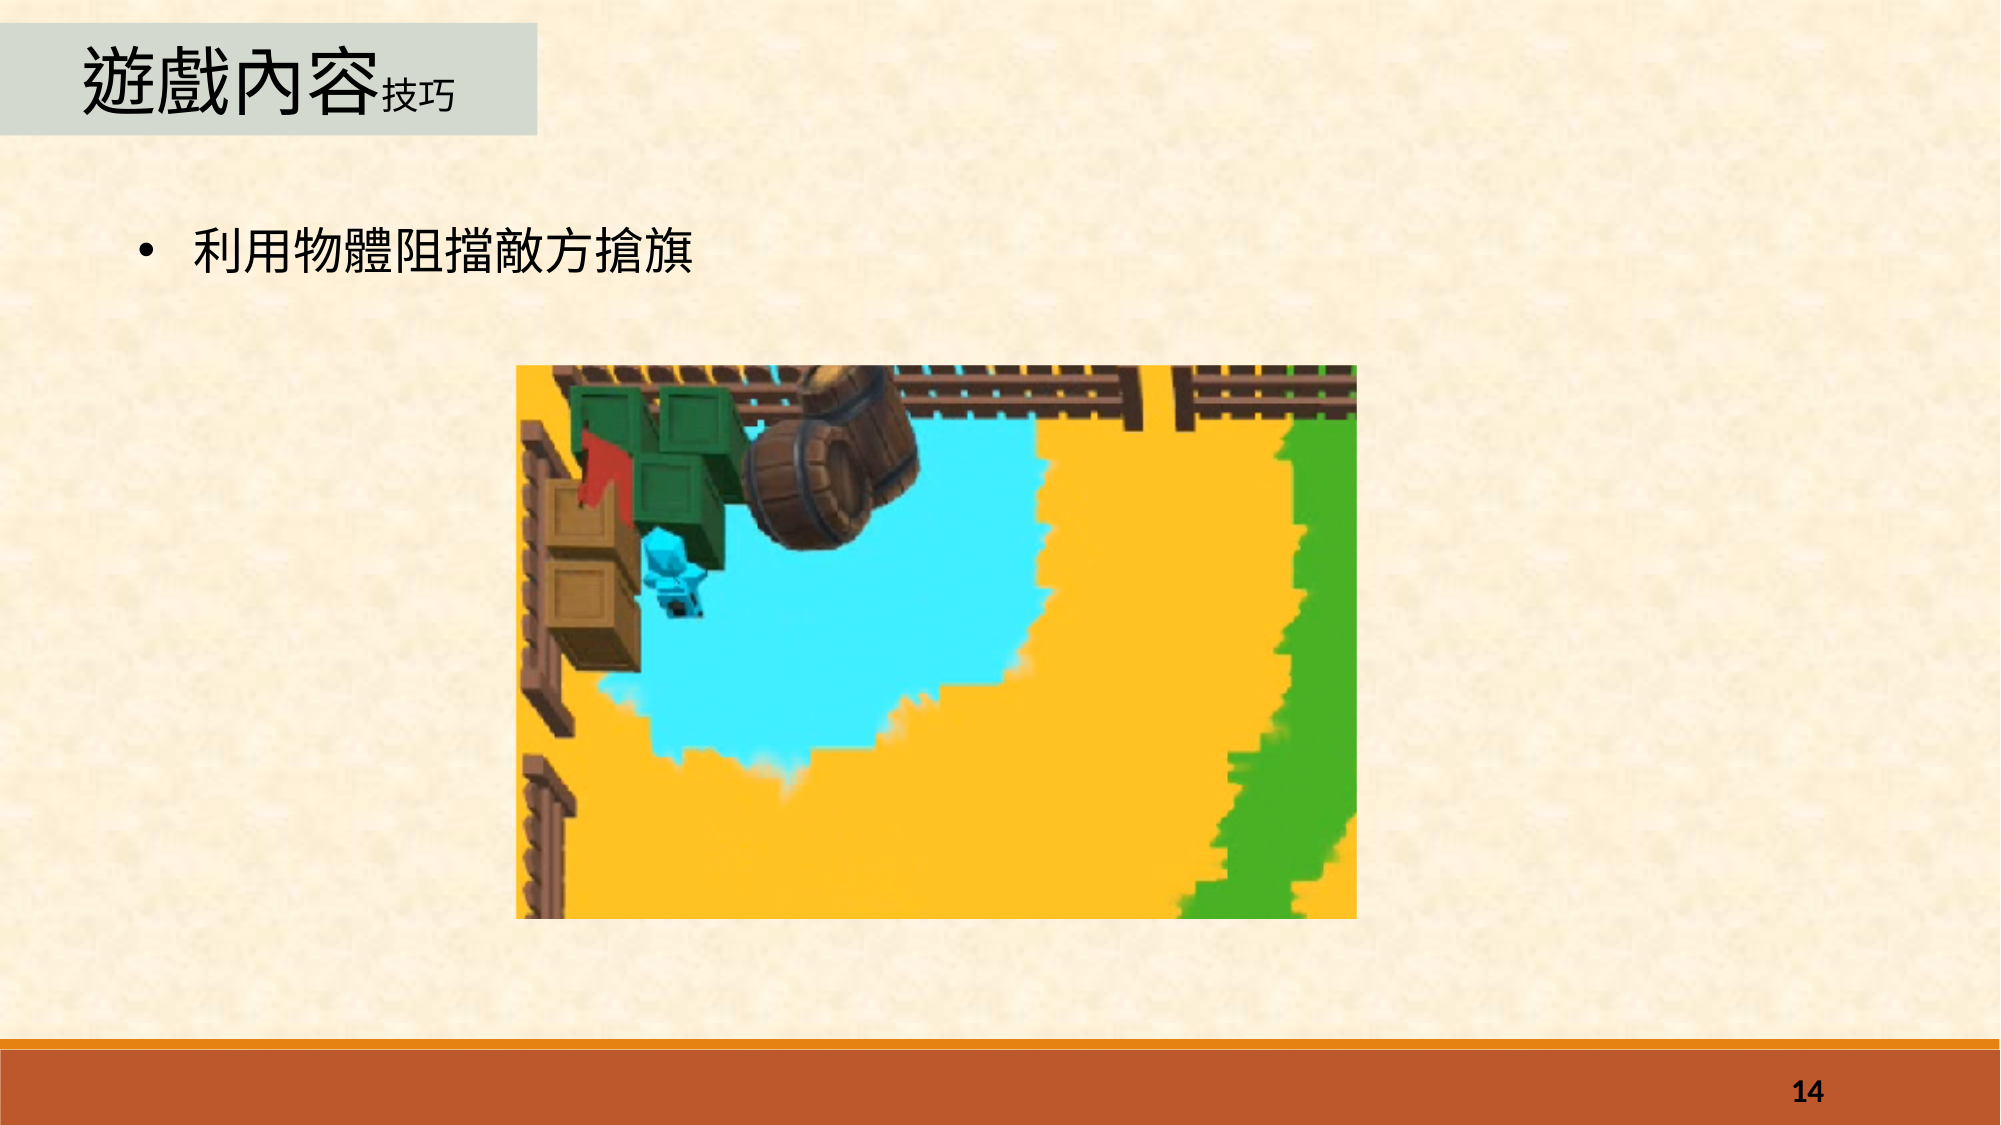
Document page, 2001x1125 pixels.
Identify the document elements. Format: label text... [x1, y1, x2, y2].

text_box 遊戲內容技巧 [0, 22, 539, 137]
text_box 利用物體阻擋敵方搶旗 [122, 212, 1750, 287]
slide_number 14 [1624, 1059, 1840, 1120]
picture [0, 0, 2001, 1125]
